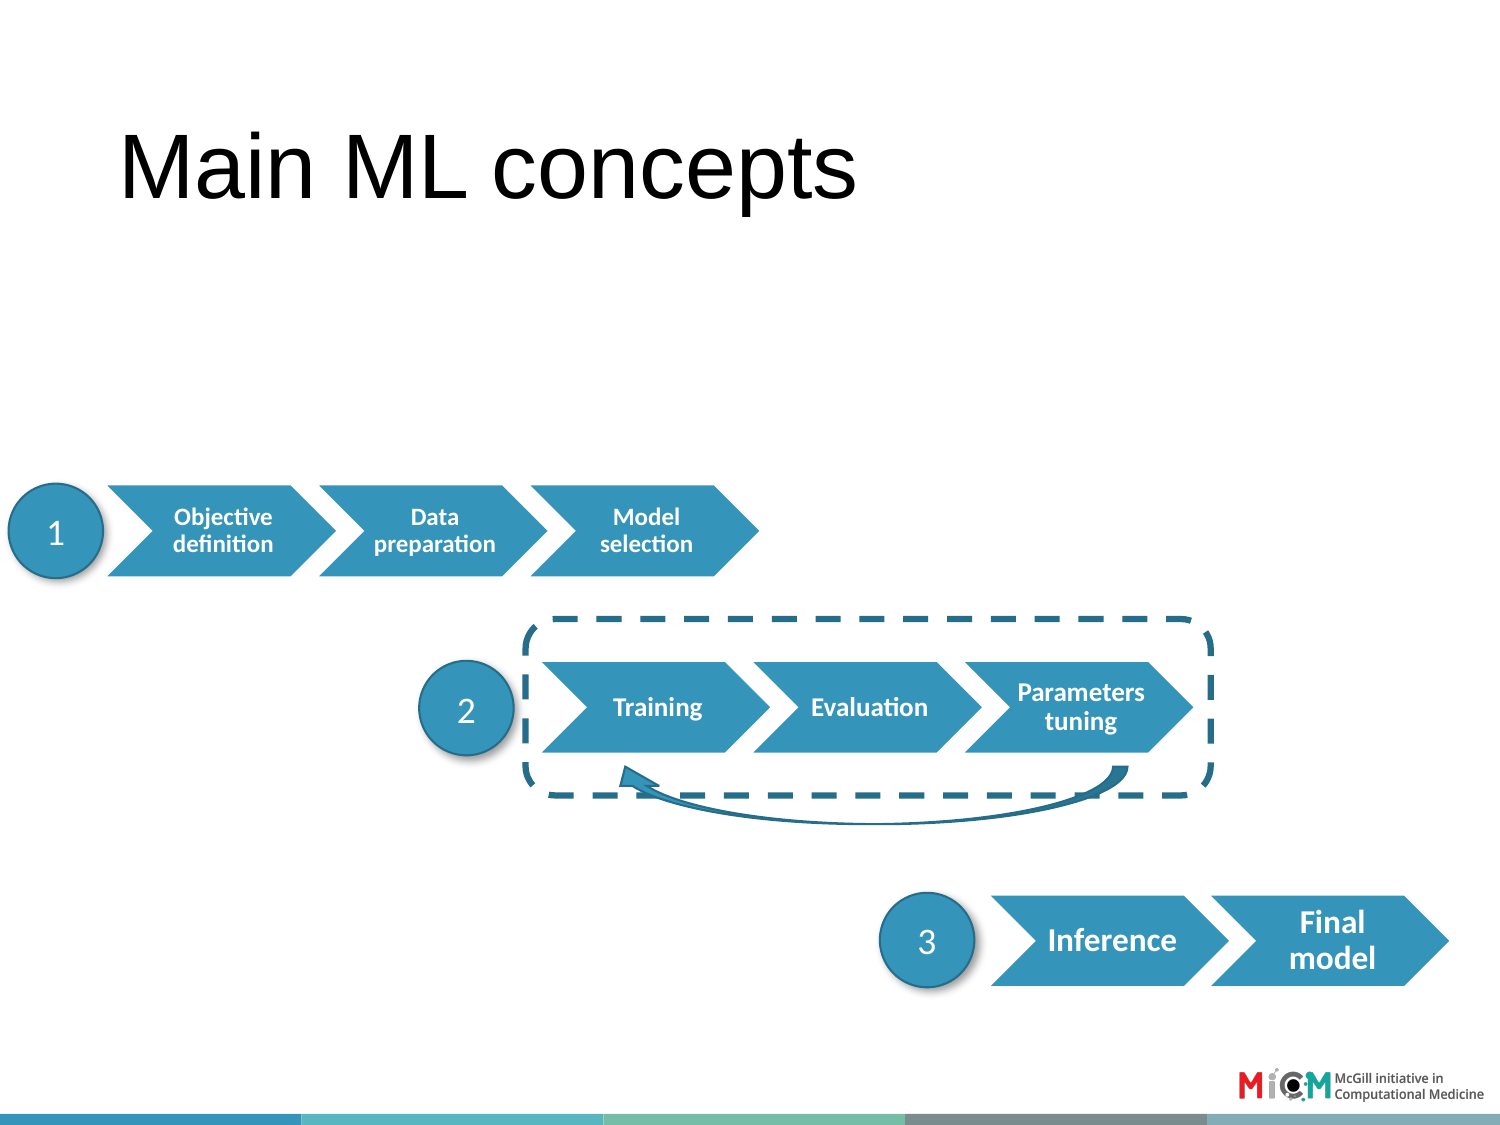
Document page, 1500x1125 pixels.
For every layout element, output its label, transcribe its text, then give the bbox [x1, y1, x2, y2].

text_box 2 [418, 659, 515, 757]
text_box [1197, 623, 1212, 791]
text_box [986, 894, 1453, 988]
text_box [103, 442, 762, 620]
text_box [537, 619, 1197, 796]
text_box [650, 796, 1096, 826]
text_box 1 [7, 482, 103, 580]
title Main ML concepts [103, 59, 1397, 278]
text_box [524, 625, 537, 791]
text_box 3 [878, 891, 976, 989]
picture [1211, 1051, 1500, 1122]
